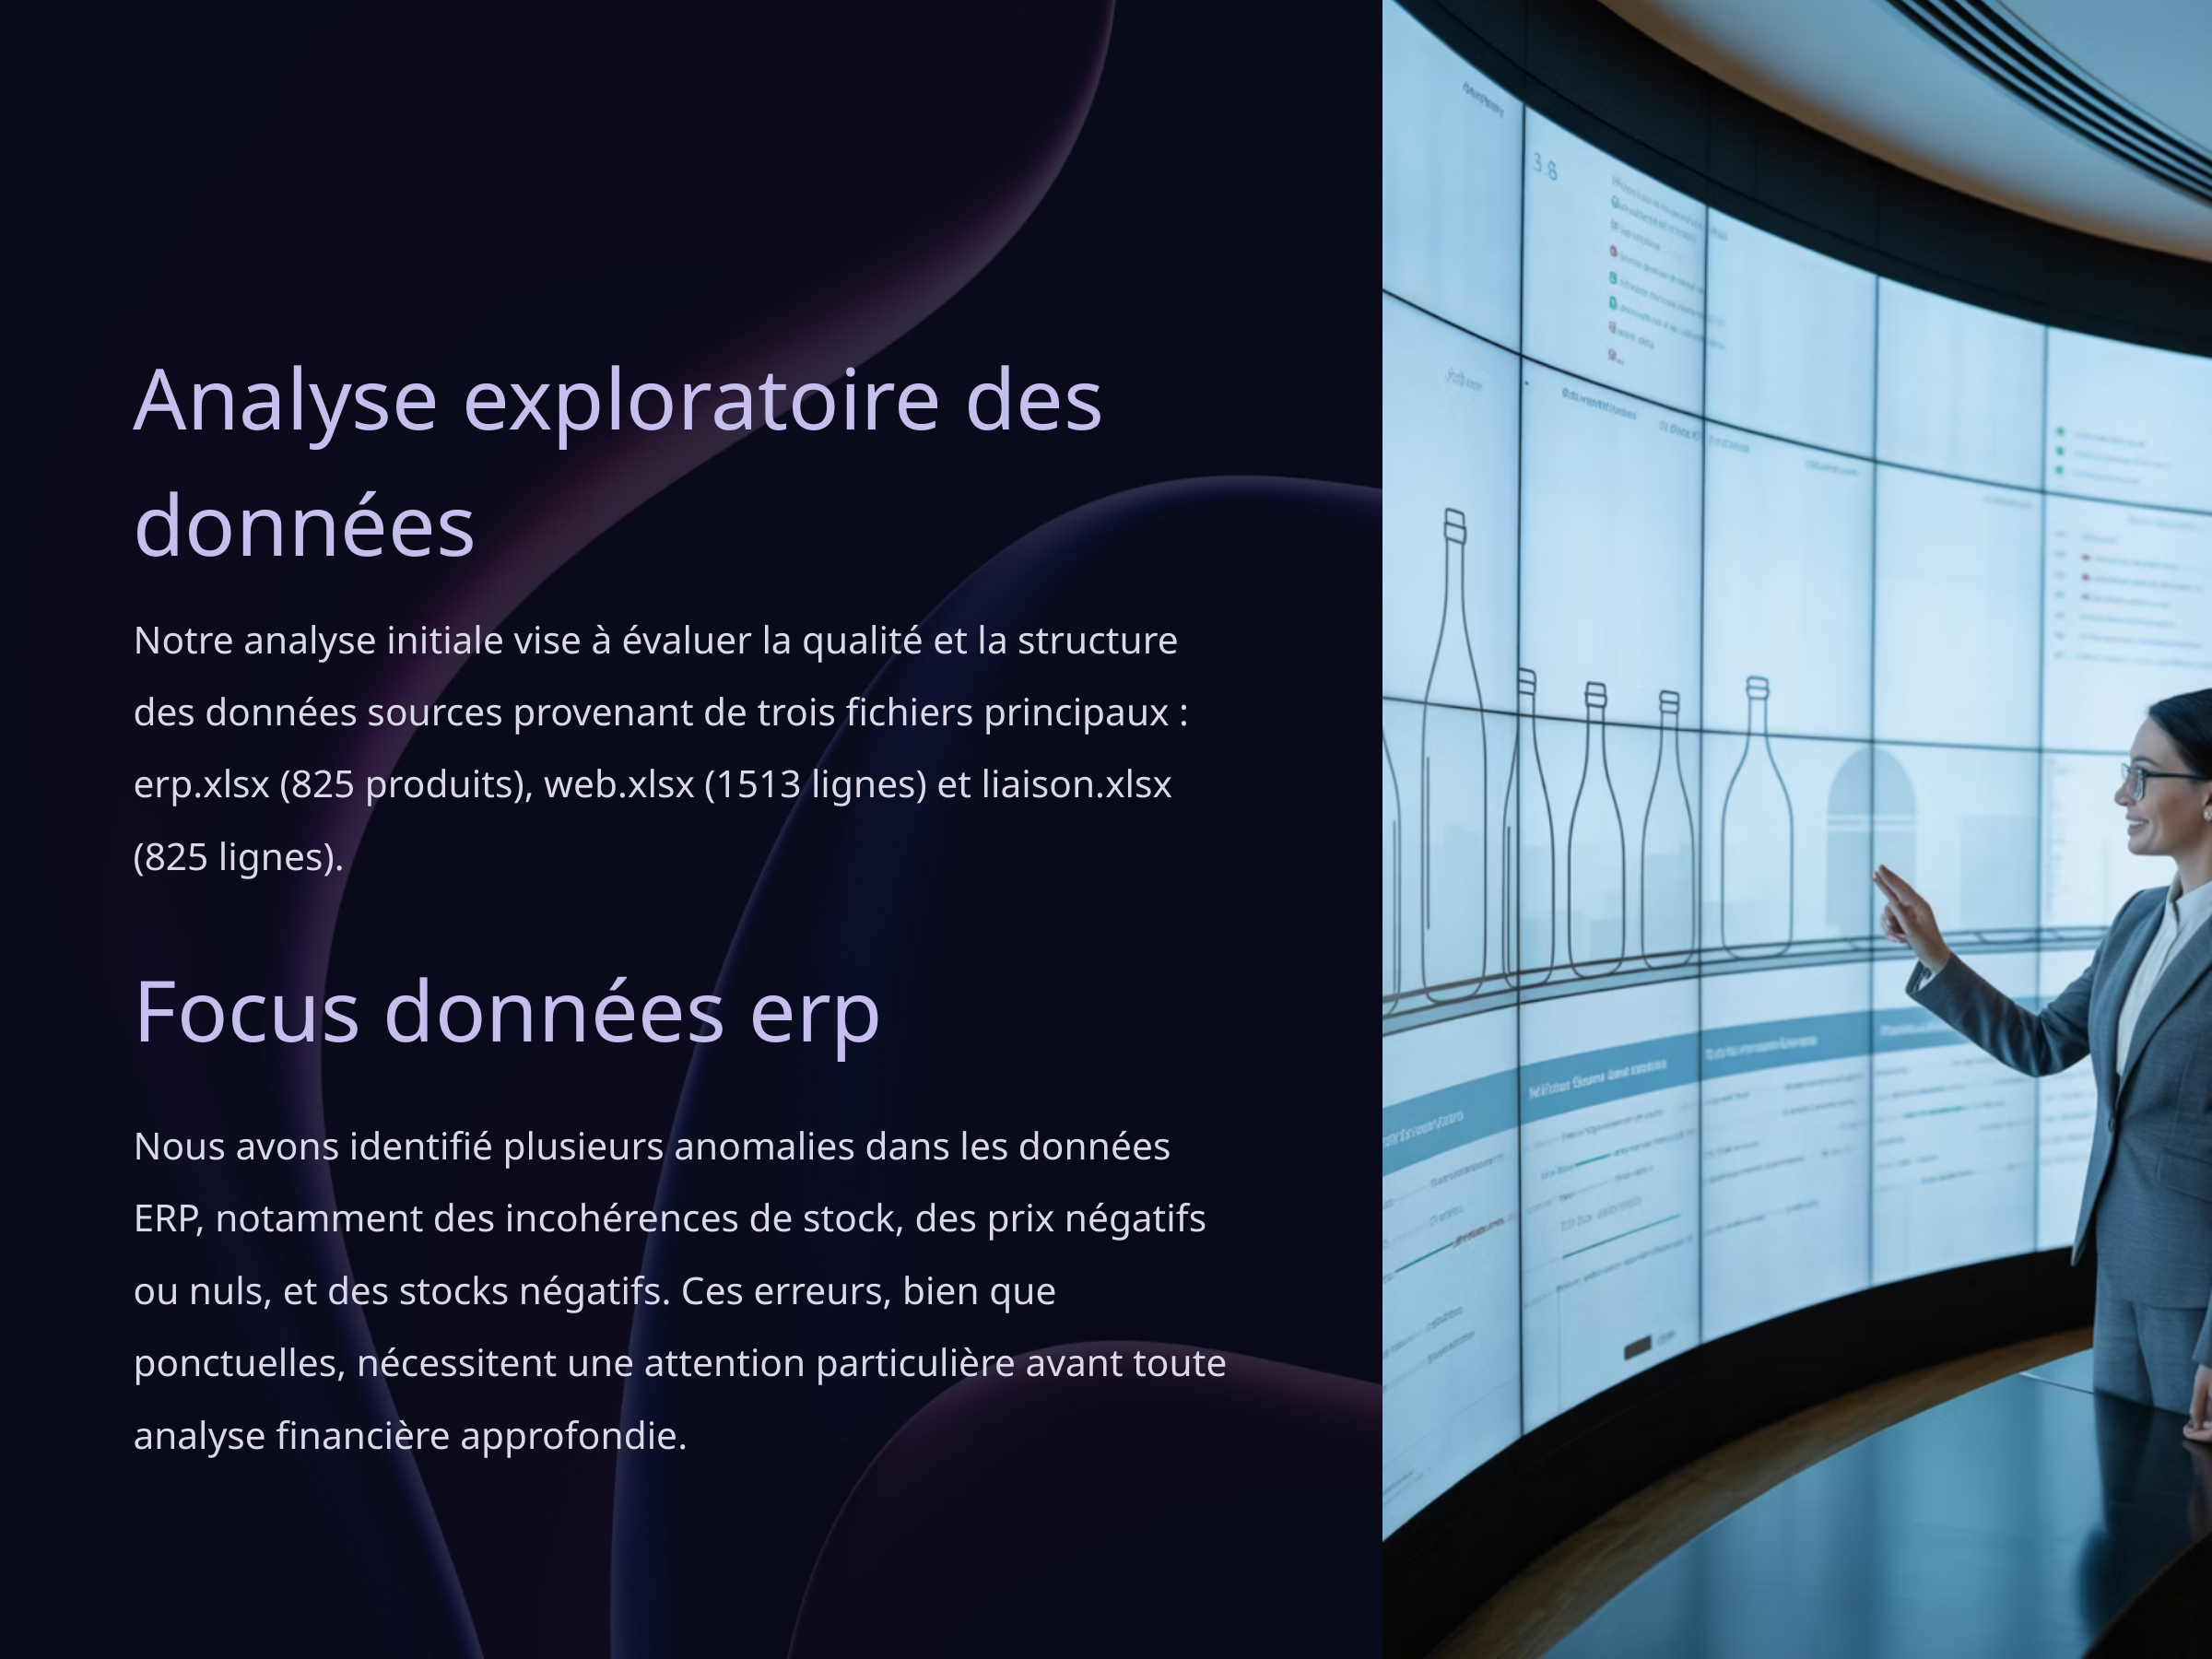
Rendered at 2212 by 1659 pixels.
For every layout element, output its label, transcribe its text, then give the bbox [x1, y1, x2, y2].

text_box Nous avons identifié plusieurs anomalies dans les données ERP, notamment des incohérences de stock, des prix négatifs ou nuls, et des stocks négatifs. Ces erreurs, bien que ponctuelles, nécessitent une attention particulière avant toute analyse financière approfondie. [133, 1095, 1250, 1339]
text_box Analyse exploratoire des données [133, 320, 1250, 532]
text_box [133, 814, 1250, 876]
text_box Focus données erp [133, 932, 980, 1039]
picture [1382, 0, 2212, 1659]
text_box Notre analyse initiale vise à évaluer la qualité et la structure des données sources provenant de trois fichiers principaux : erp.xlsx (825 produits), web.xlsx (1513 lignes) et liaison.xlsx (825 lignes). [133, 588, 1250, 771]
